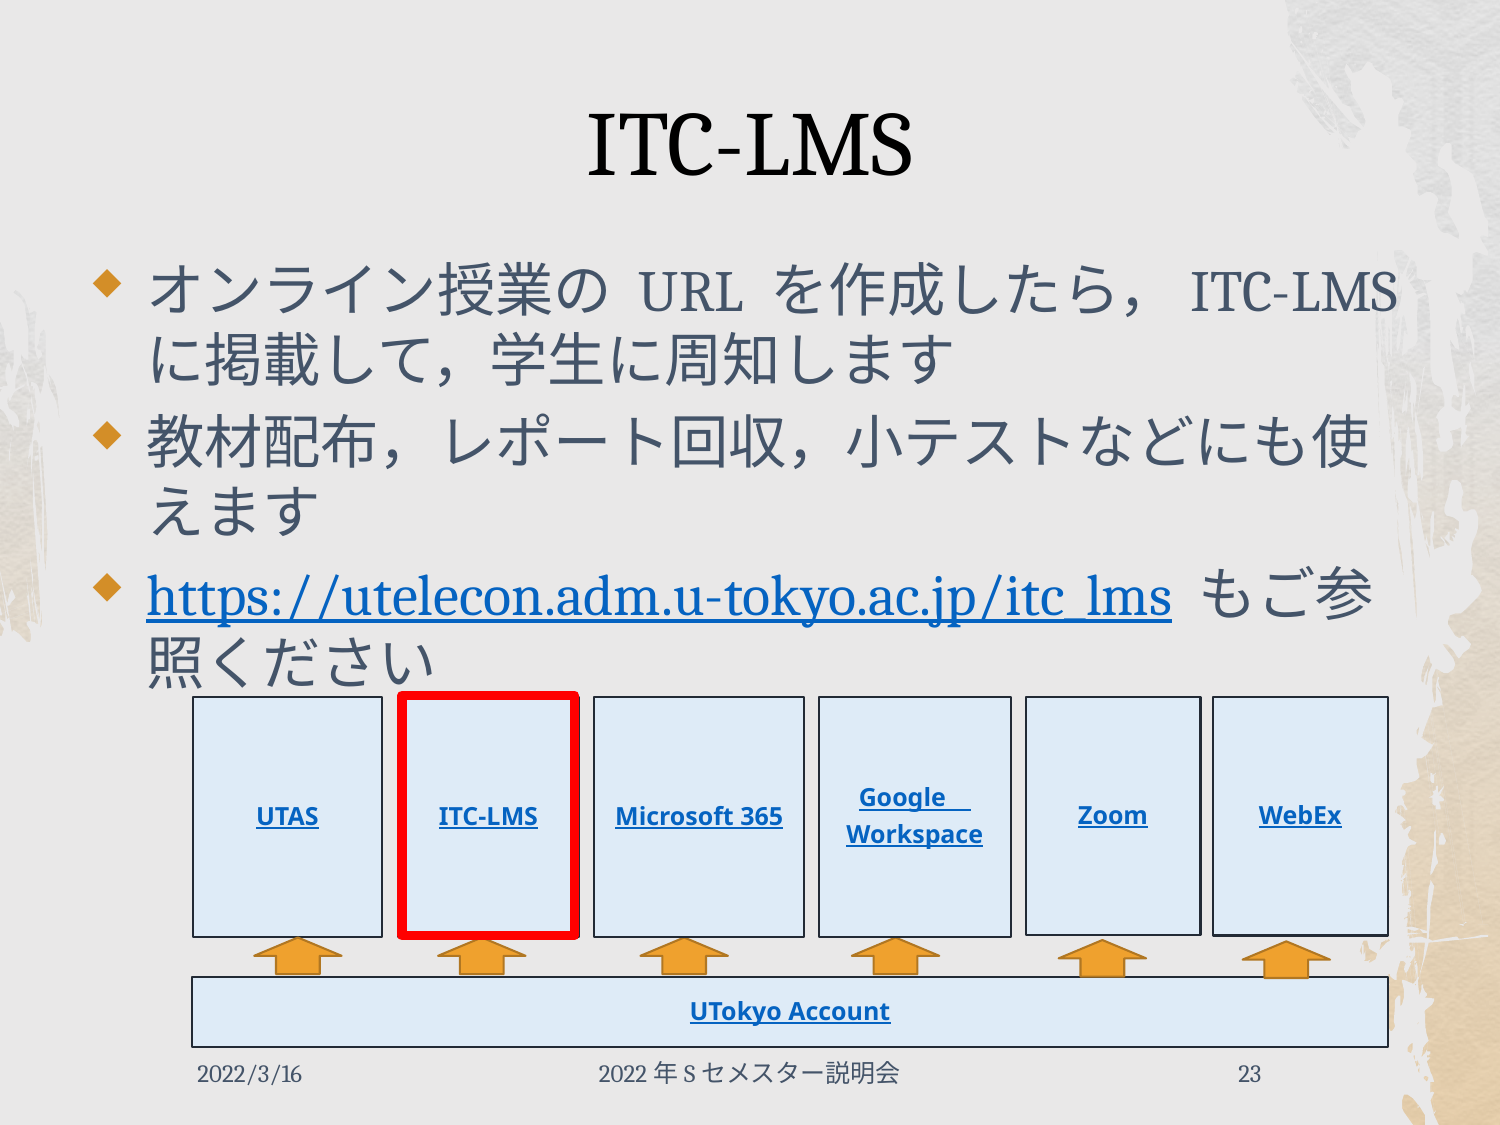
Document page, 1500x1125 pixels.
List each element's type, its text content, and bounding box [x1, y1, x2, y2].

slide_number 23 [1074, 1042, 1425, 1103]
footer 2022年Sセメスター説明会 [512, 1062, 988, 1103]
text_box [192, 696, 1388, 1047]
text_box [1394, 1042, 1399, 1058]
text_box [185, 690, 1399, 989]
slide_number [75, 1042, 425, 1103]
list オンライン授業の URL を作成したら，ITC-LMS に掲載して，学生に周知します 教材配布，レポート回収，小テストなどにも使えます https://utelecon.adm.u-tokyo.ac.jp/itc_lms もご参照ください [75, 246, 1425, 989]
title ITC-LMS [75, 45, 1425, 233]
